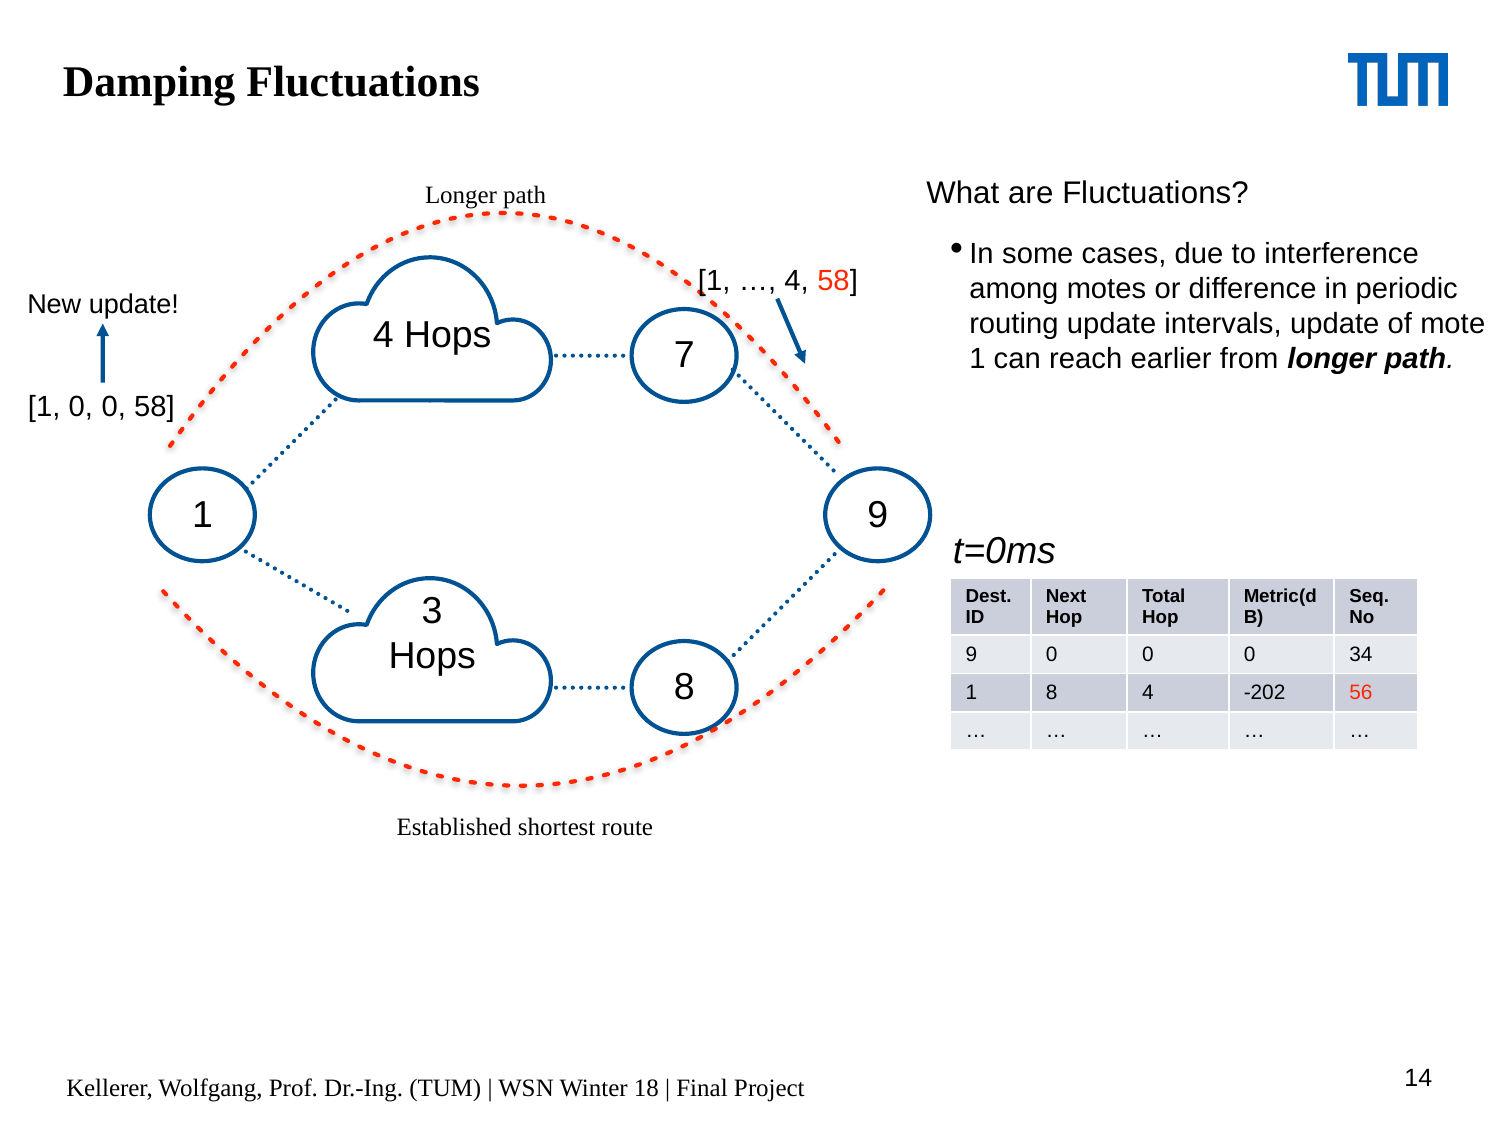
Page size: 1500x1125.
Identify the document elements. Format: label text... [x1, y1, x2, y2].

table_cell 1 [951, 674, 1030, 711]
picture [1348, 53, 1448, 106]
text_box [328, 588, 886, 786]
text_box Damping Fluctuations [48, 44, 1275, 108]
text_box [149, 468, 256, 562]
text_box Longer path [417, 163, 669, 223]
table_cell 9 [951, 636, 1030, 673]
table_cell 0 [1230, 636, 1333, 673]
table_header Dest. ID [951, 579, 1030, 634]
text_box What are Fluctuations? [918, 164, 1257, 217]
table_cell … [1032, 713, 1126, 749]
table_cell … [1230, 713, 1333, 749]
text_box [170, 223, 844, 450]
text_box [96, 323, 109, 383]
table_cell … [1335, 713, 1417, 749]
text_box Established shortest route [389, 796, 697, 856]
text_box [1, …, 4, 58] [690, 245, 928, 312]
table_header Metric(dB) [1230, 579, 1333, 634]
text_box [163, 590, 307, 717]
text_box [312, 577, 552, 722]
text_box In some cases, due to interference among motes or difference in periodic routing update intervals, update of mote 1 can reach earlier from longer path. [943, 186, 1499, 377]
table_cell 0 [1032, 636, 1126, 673]
text_box 1 [1395, 1054, 1440, 1098]
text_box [631, 308, 737, 403]
table_header Total Hop [1128, 579, 1228, 634]
table_cell 4 [1128, 674, 1228, 711]
table_cell 8 [1032, 674, 1126, 711]
table_header Next Hop [1032, 579, 1126, 634]
text_box [777, 298, 806, 364]
text_box [1, 0, 0, 58] [20, 371, 222, 438]
text_box New update! [19, 278, 186, 326]
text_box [824, 468, 931, 562]
table_cell 34 [1335, 636, 1417, 673]
text_box t=0ms [945, 518, 1064, 579]
table_cell 0 [1128, 636, 1228, 673]
table_header Seq. No [1335, 579, 1417, 634]
table_cell … [1128, 713, 1228, 749]
table_cell -202 [1230, 674, 1333, 711]
table_cell 56 [1335, 674, 1417, 711]
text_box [631, 640, 737, 735]
table_cell … [951, 713, 1030, 749]
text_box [312, 257, 552, 401]
